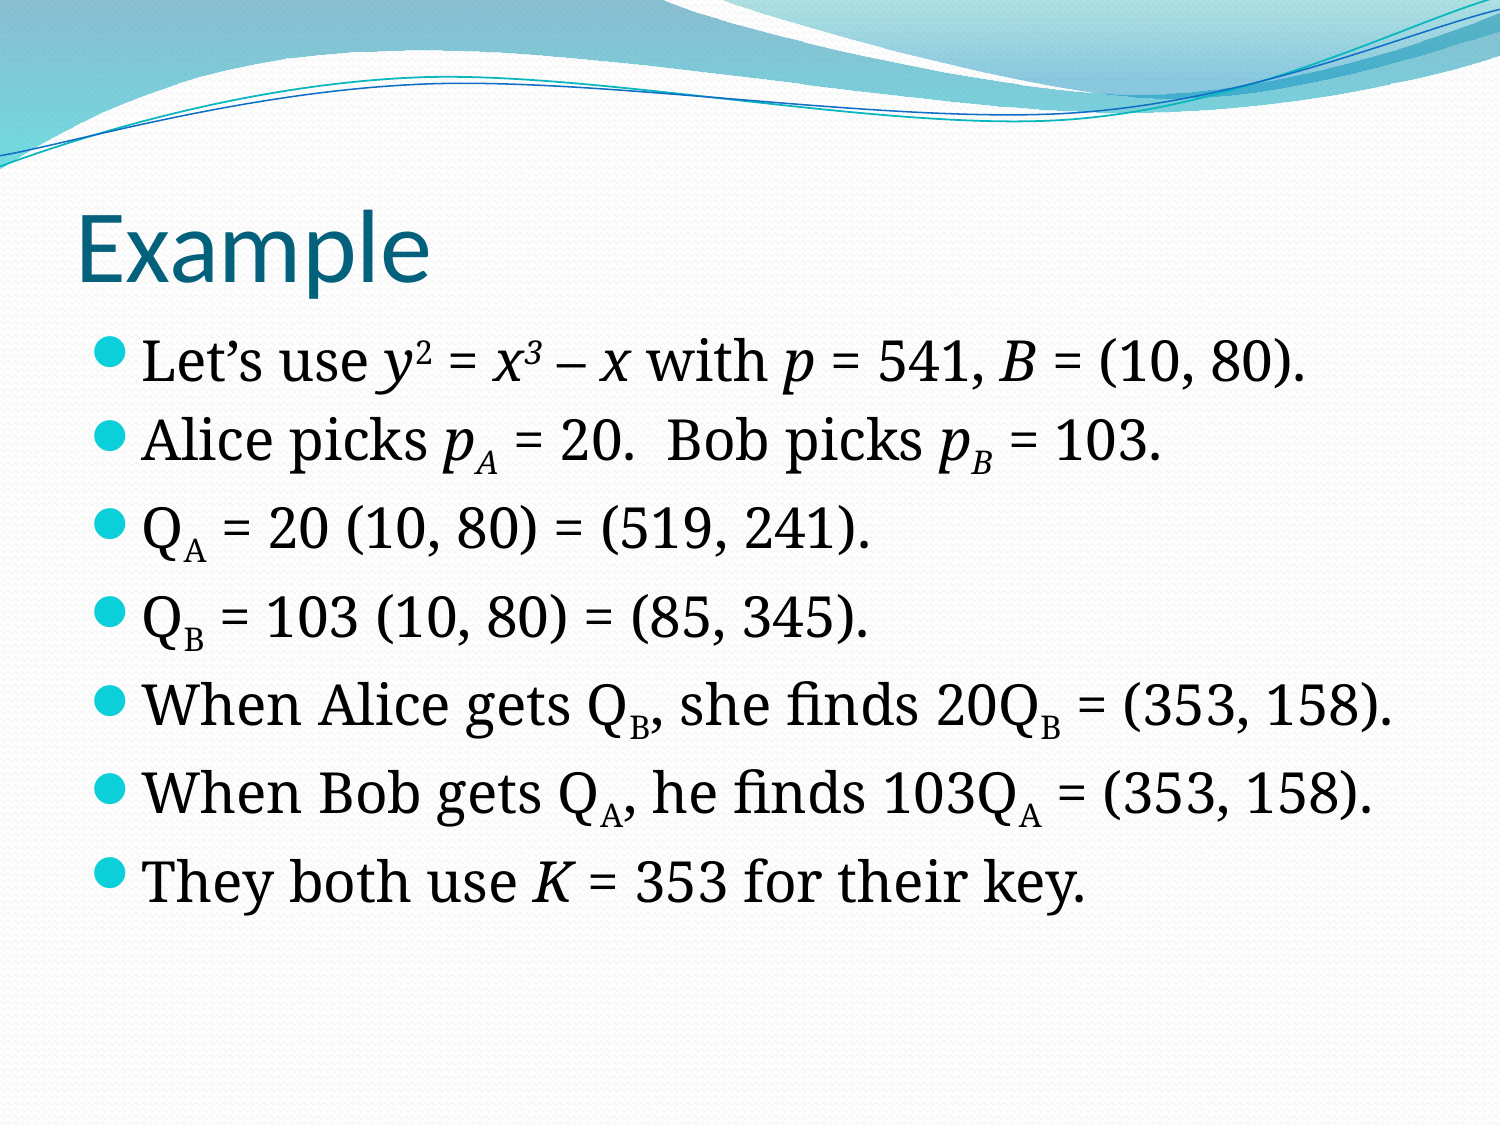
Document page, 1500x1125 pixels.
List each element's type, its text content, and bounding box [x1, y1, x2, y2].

title Example [75, 115, 1425, 303]
list Let’s use y2 = x3 – x with p = 541, B = (10, 80). Alice picks pA = 20. Bob picks pB = 103. QA = 20 (10, 80) = (519, 241). QB = 103 (10, 80) = (85, 345). When Alice gets QB, she finds 20QB = (353, 158). When Bob gets QA, he finds 103QA = (353, 158). They both use K = 353 for their key. [75, 317, 1425, 1038]
